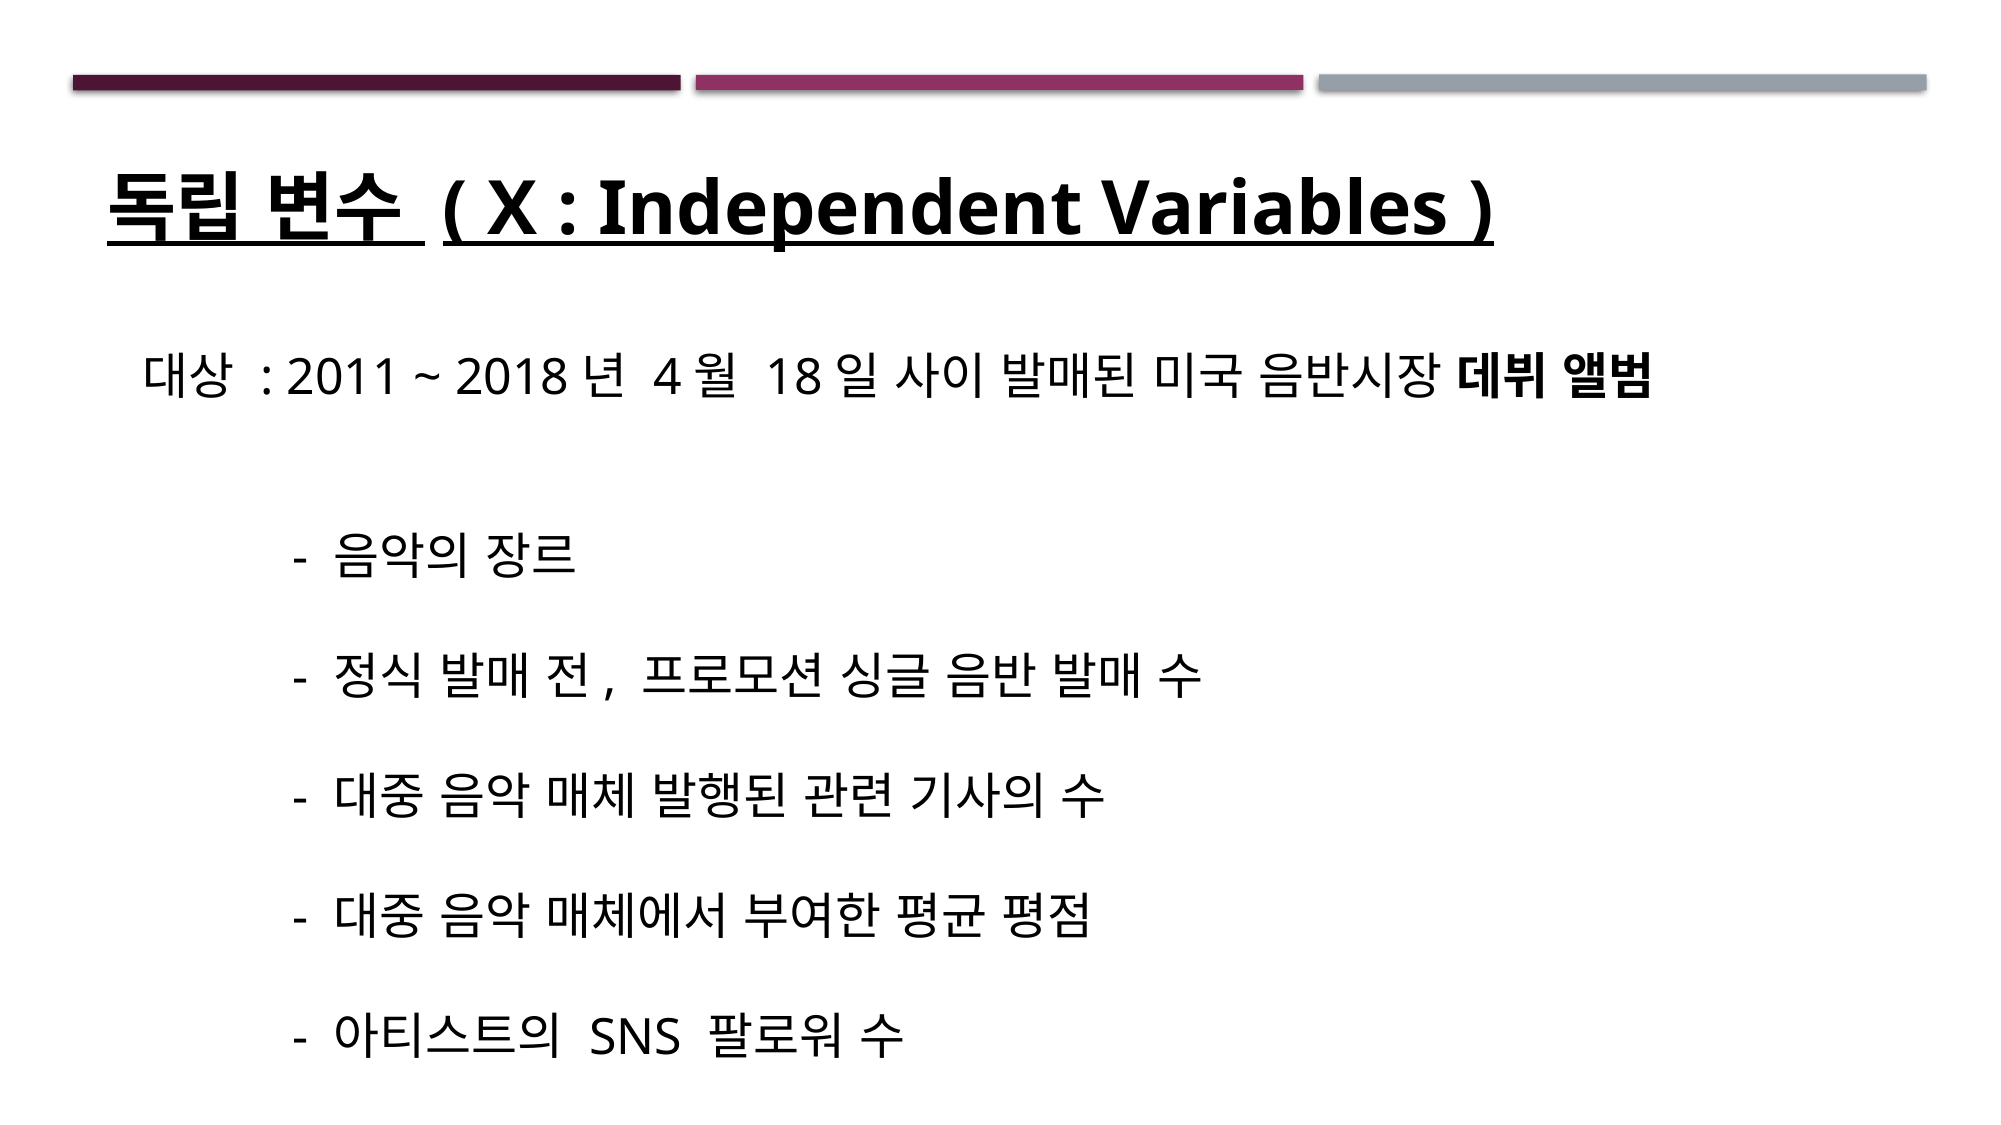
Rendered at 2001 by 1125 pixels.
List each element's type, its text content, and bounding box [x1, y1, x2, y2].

text_box 독립 변수 ( X : Independent Variables ) [92, 152, 1651, 258]
text_box 대상 : 2011 ~ 2018년 4월 18일 사이 발매된 미국 음반시장 데뷔 앨범 - 음악의 장르 - 정식 발매 전, 프로모션 싱글 음반 발매 수 - 대중 음악 매체 발행된 관련 기사의 수 - 대중 음악 매체에서 부여한 평균 평점 - 아티스트의 SNS 팔로워 수 [127, 337, 1745, 1118]
